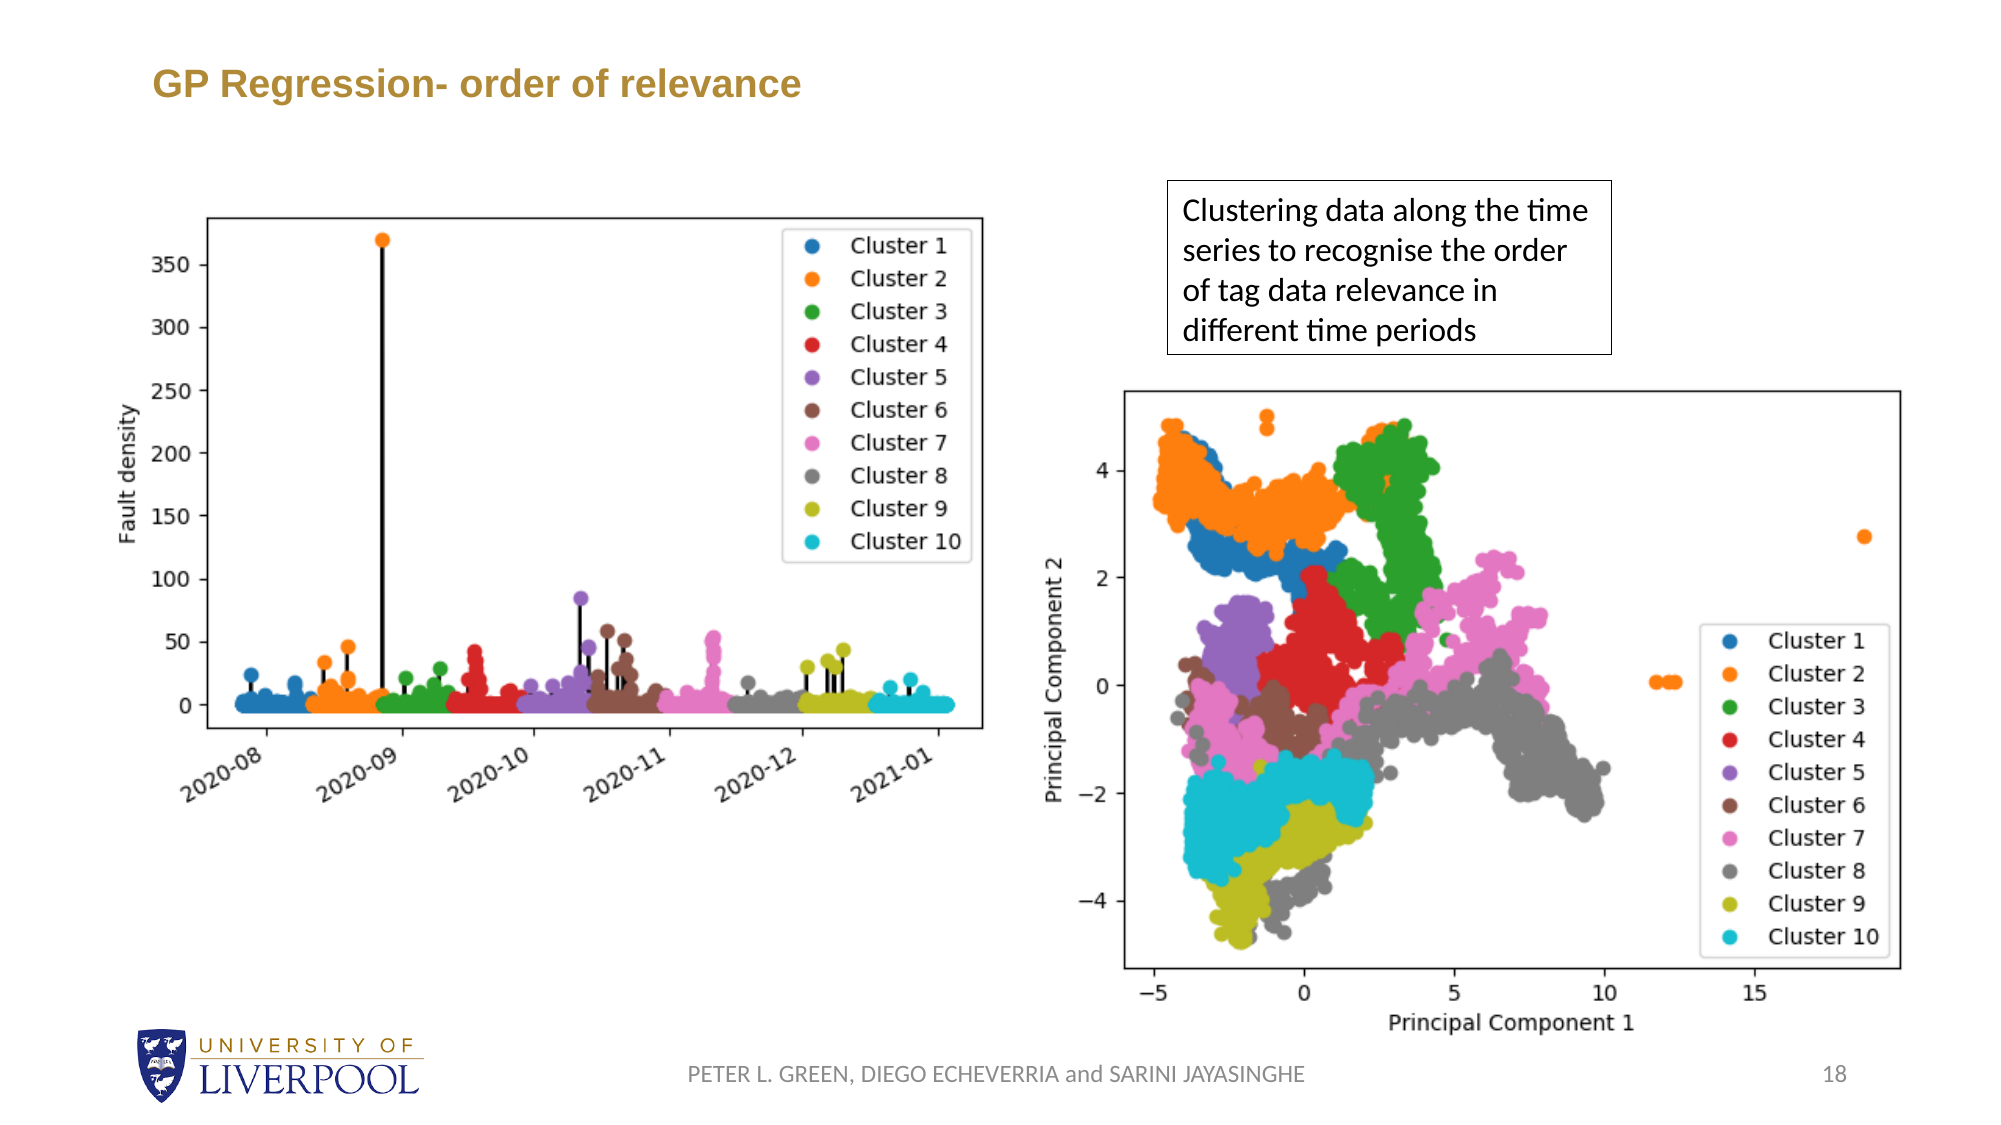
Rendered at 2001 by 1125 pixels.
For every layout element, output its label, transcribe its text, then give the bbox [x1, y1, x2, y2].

slide_number 18 [1412, 1051, 1863, 1103]
picture [137, 1029, 424, 1103]
text_box Clustering data along the time series to recognise the order of tag data relevance in different time periods [1167, 180, 1612, 355]
title GP Regression- order of relevance [137, 55, 1863, 114]
picture [81, 127, 2000, 1051]
footer PETER L. GREEN, DIEGO ECHEVERRIA and SARINI JAYASINGHE [662, 1042, 1338, 1103]
